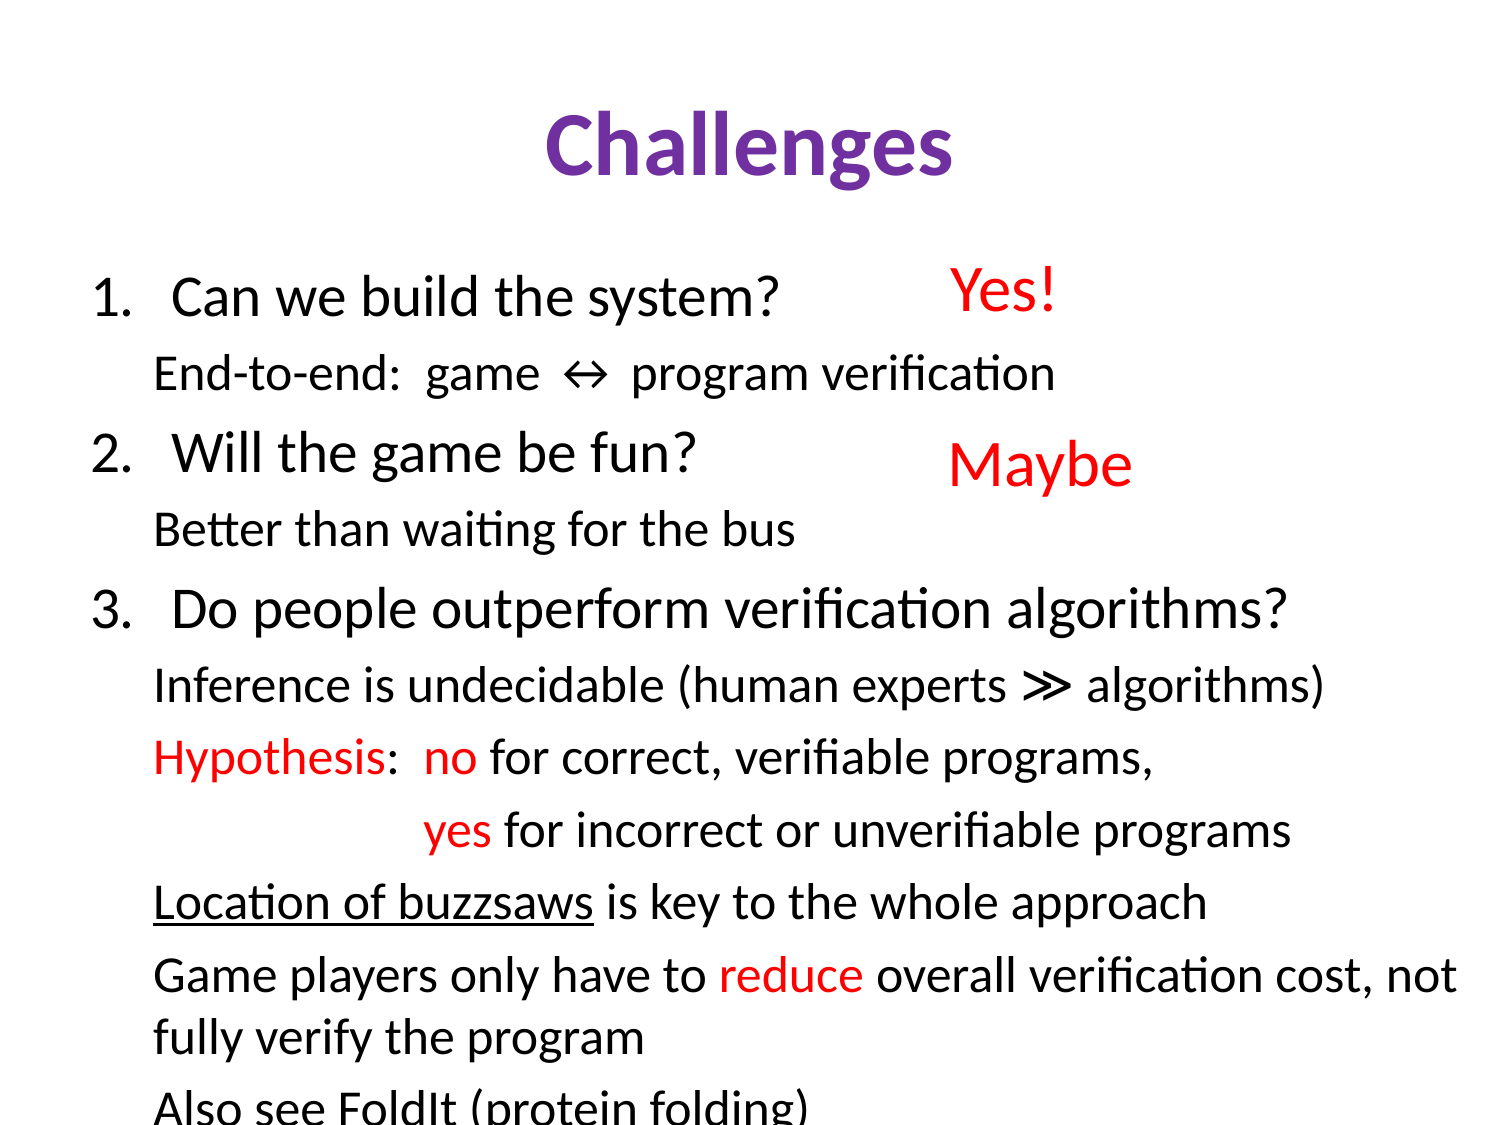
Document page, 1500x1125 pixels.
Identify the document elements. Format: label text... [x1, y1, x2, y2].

text_box Maybe [932, 412, 1149, 508]
list Can we build the system? End-to-end: game ↔ program verification Will the game be fun? Better than waiting for the bus Do people outperform verification algorithms? Inference is undecidable (human experts ≫ algorithms) Hypothesis: no for correct, verifiable programs, yes for incorrect or unverifiable programs Location of buzzsaws is key to the whole approach Game players only have to reduce overall verification cost, not fully verify the program Also see FoldIt (protein folding) [75, 249, 1500, 1125]
text_box Yes! [935, 237, 1075, 333]
title Challenges [75, 45, 1425, 233]
